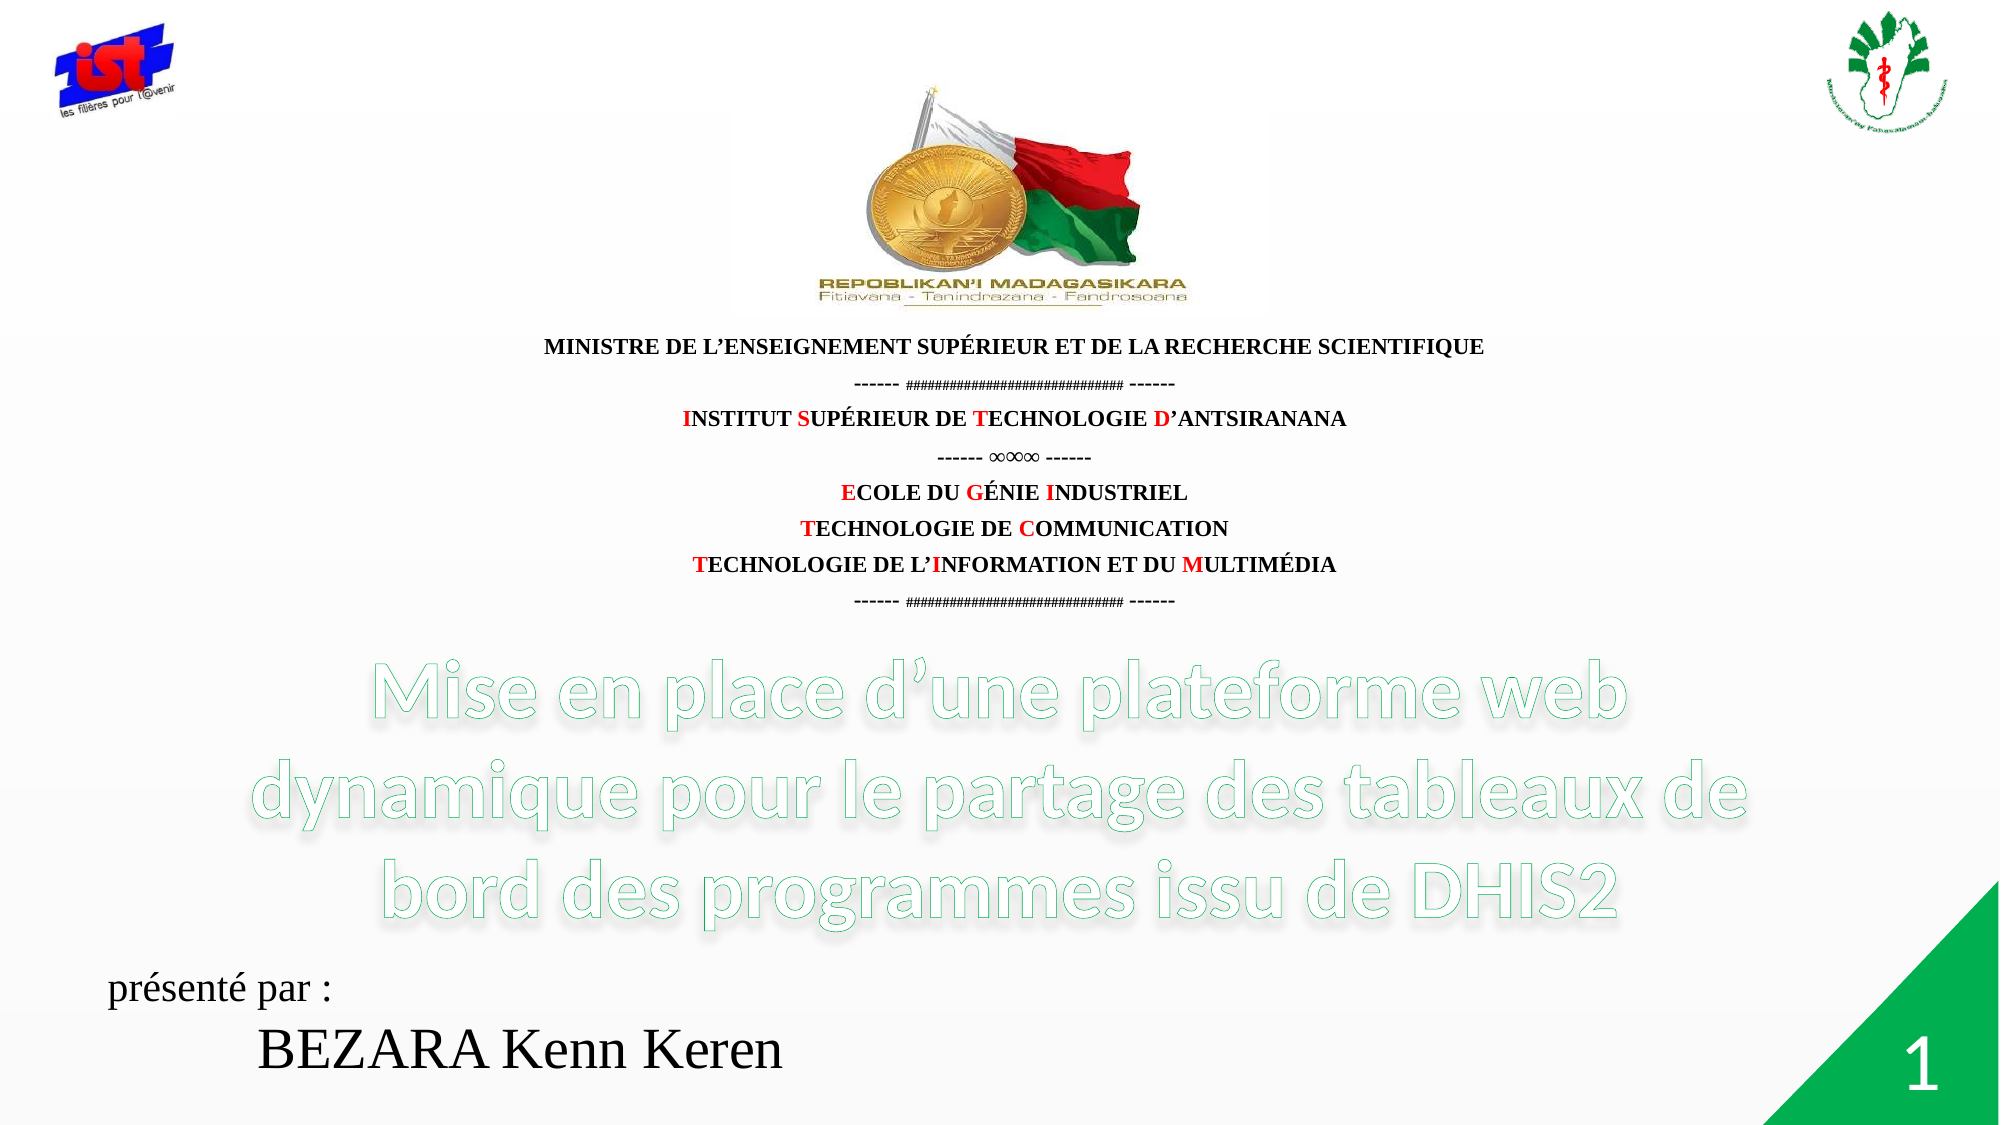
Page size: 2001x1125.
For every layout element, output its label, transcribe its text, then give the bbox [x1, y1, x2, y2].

text_box Mise en place d’une plateforme web dynamique pour le partage des tableaux de bord des programmes issu de DHIS2 [231, 627, 1769, 942]
slide_number 1 [1506, 1026, 1957, 1087]
text_box présenté par : BEZARA Kenn Keren [93, 952, 800, 1088]
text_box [381, 78, 1619, 628]
picture [52, 21, 176, 119]
picture [1817, 2, 1952, 138]
